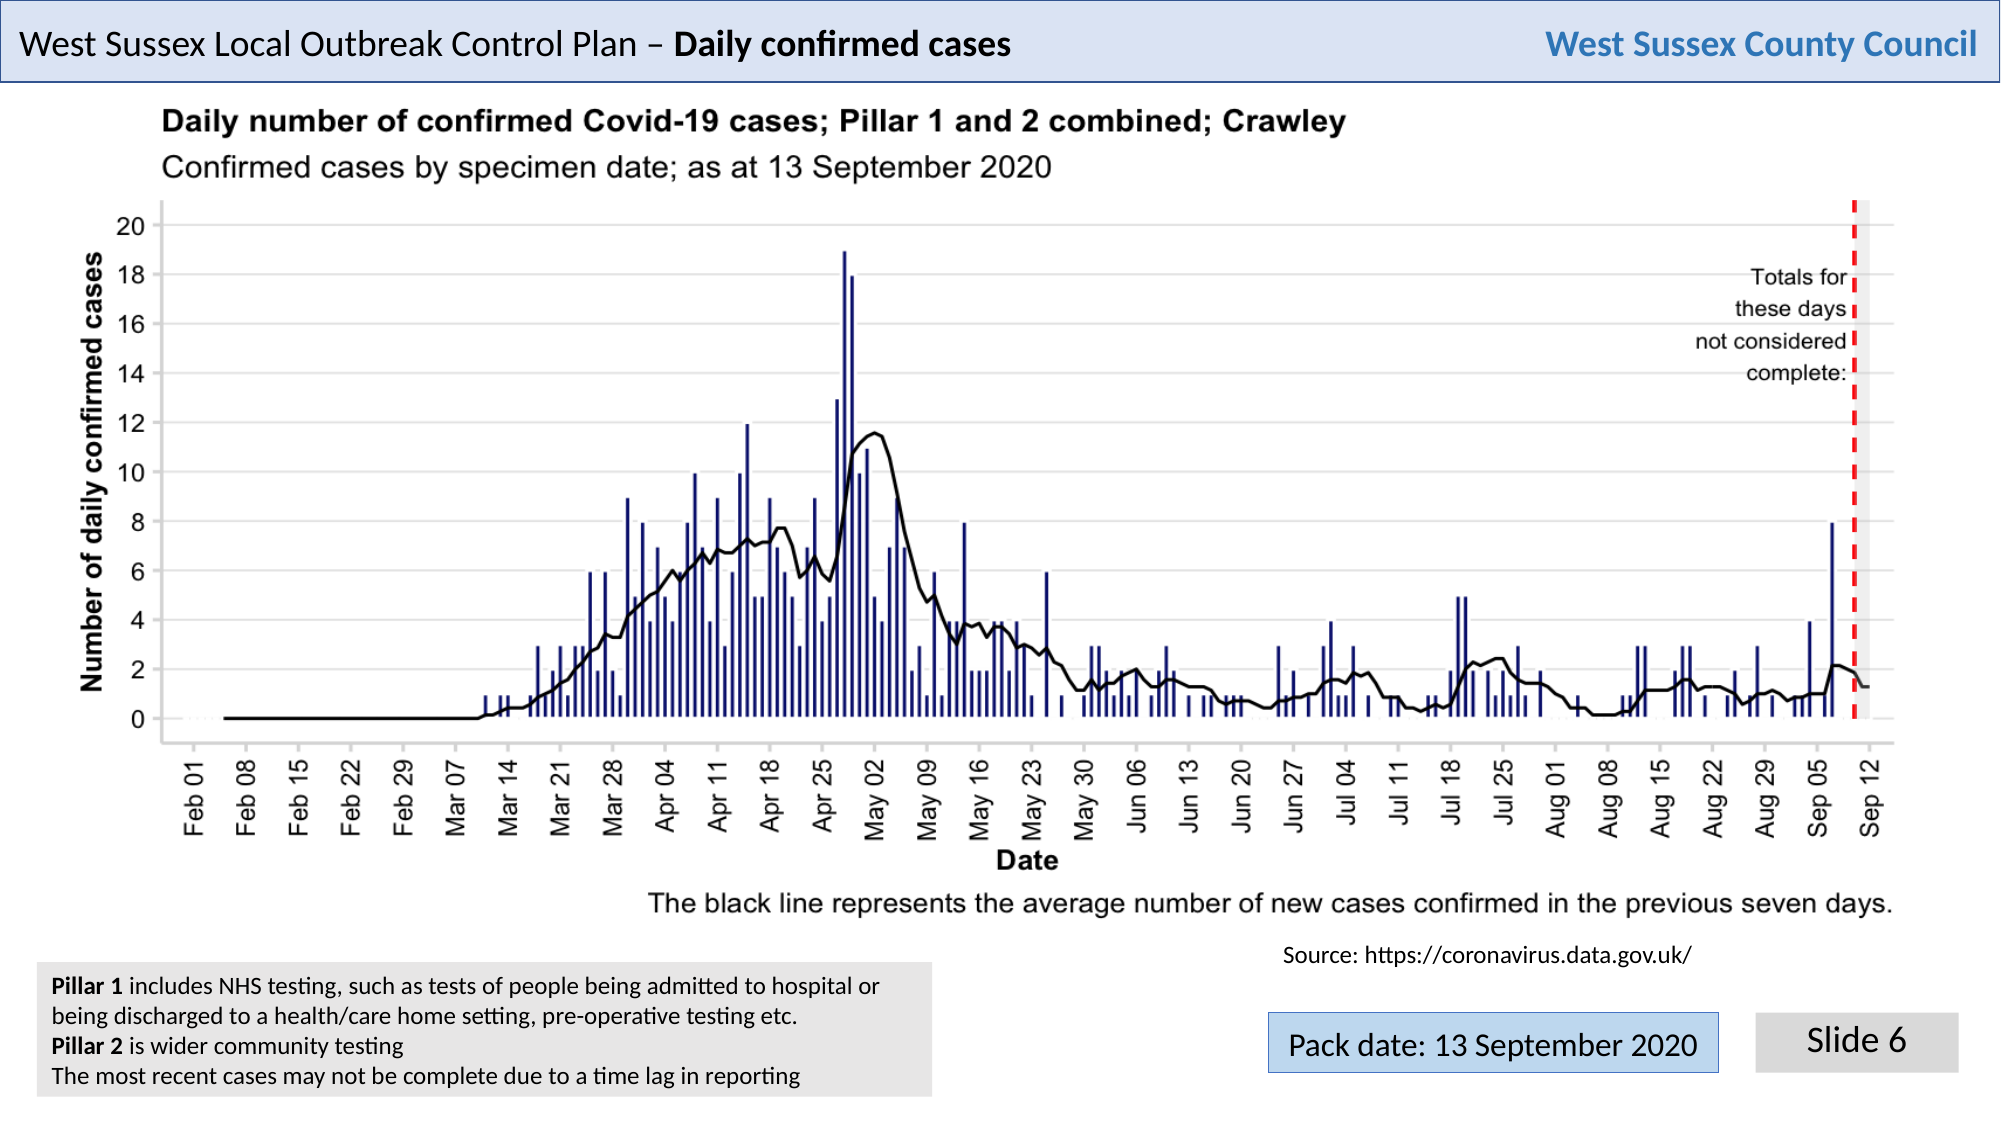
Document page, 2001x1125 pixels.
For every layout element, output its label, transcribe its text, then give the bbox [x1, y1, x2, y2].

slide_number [1268, 1012, 1719, 1073]
list Source: https://coronavirus.data.gov.uk/ [1268, 935, 1912, 995]
picture [63, 91, 1912, 935]
list Slide 6 [1755, 1012, 1959, 1073]
